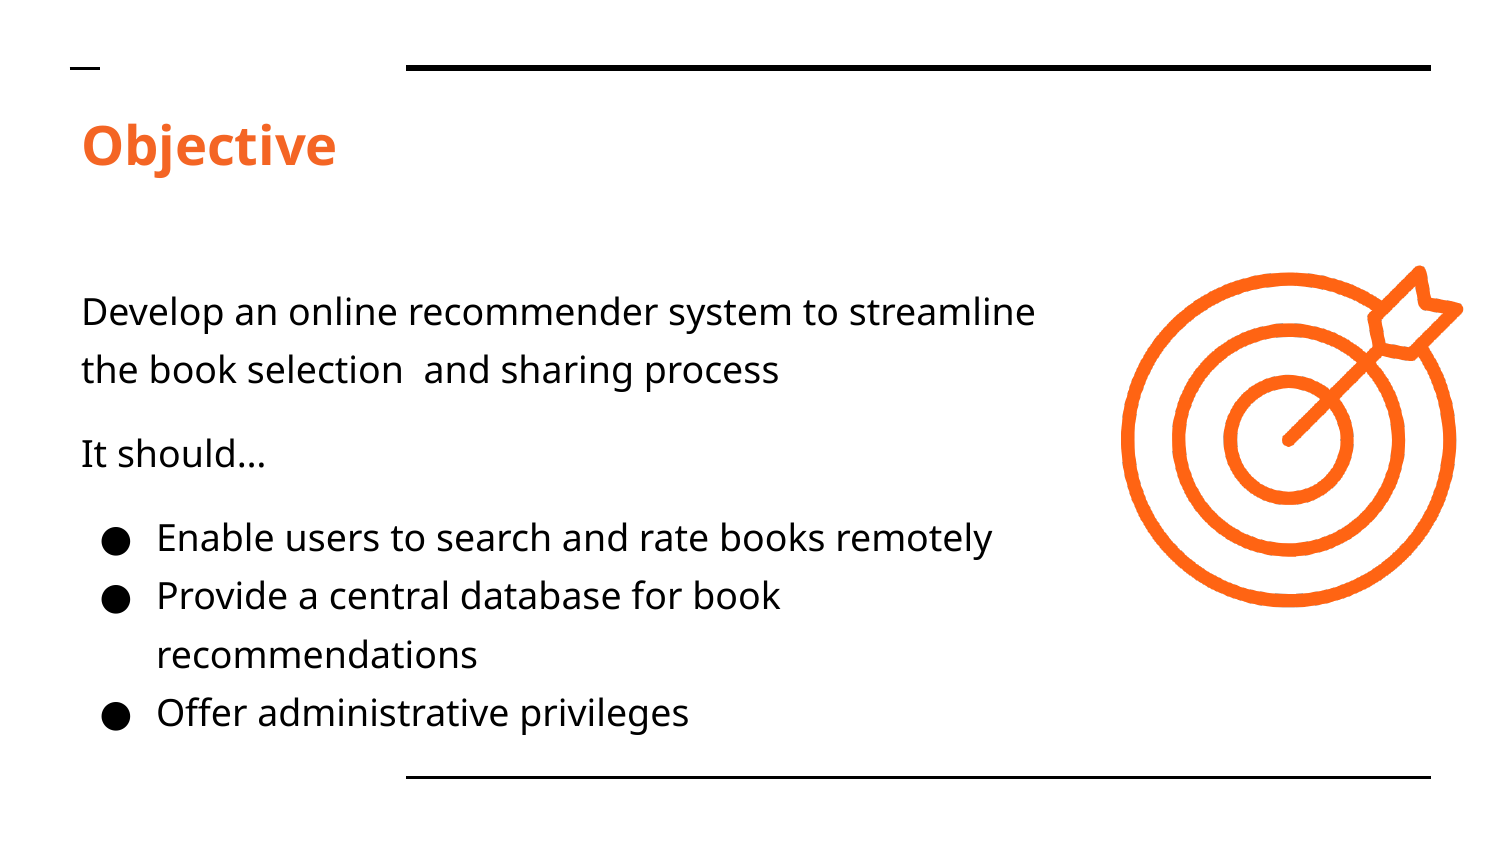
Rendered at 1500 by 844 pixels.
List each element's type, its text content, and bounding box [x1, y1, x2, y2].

list Develop an online recommender system to streamline the book selection and sharing process It should… Enable users to search and rate books remotely Provide a central database for book recommendations Offer administrative privileges [65, 262, 1103, 756]
title Objective [65, 92, 1103, 197]
picture [1118, 262, 1466, 610]
